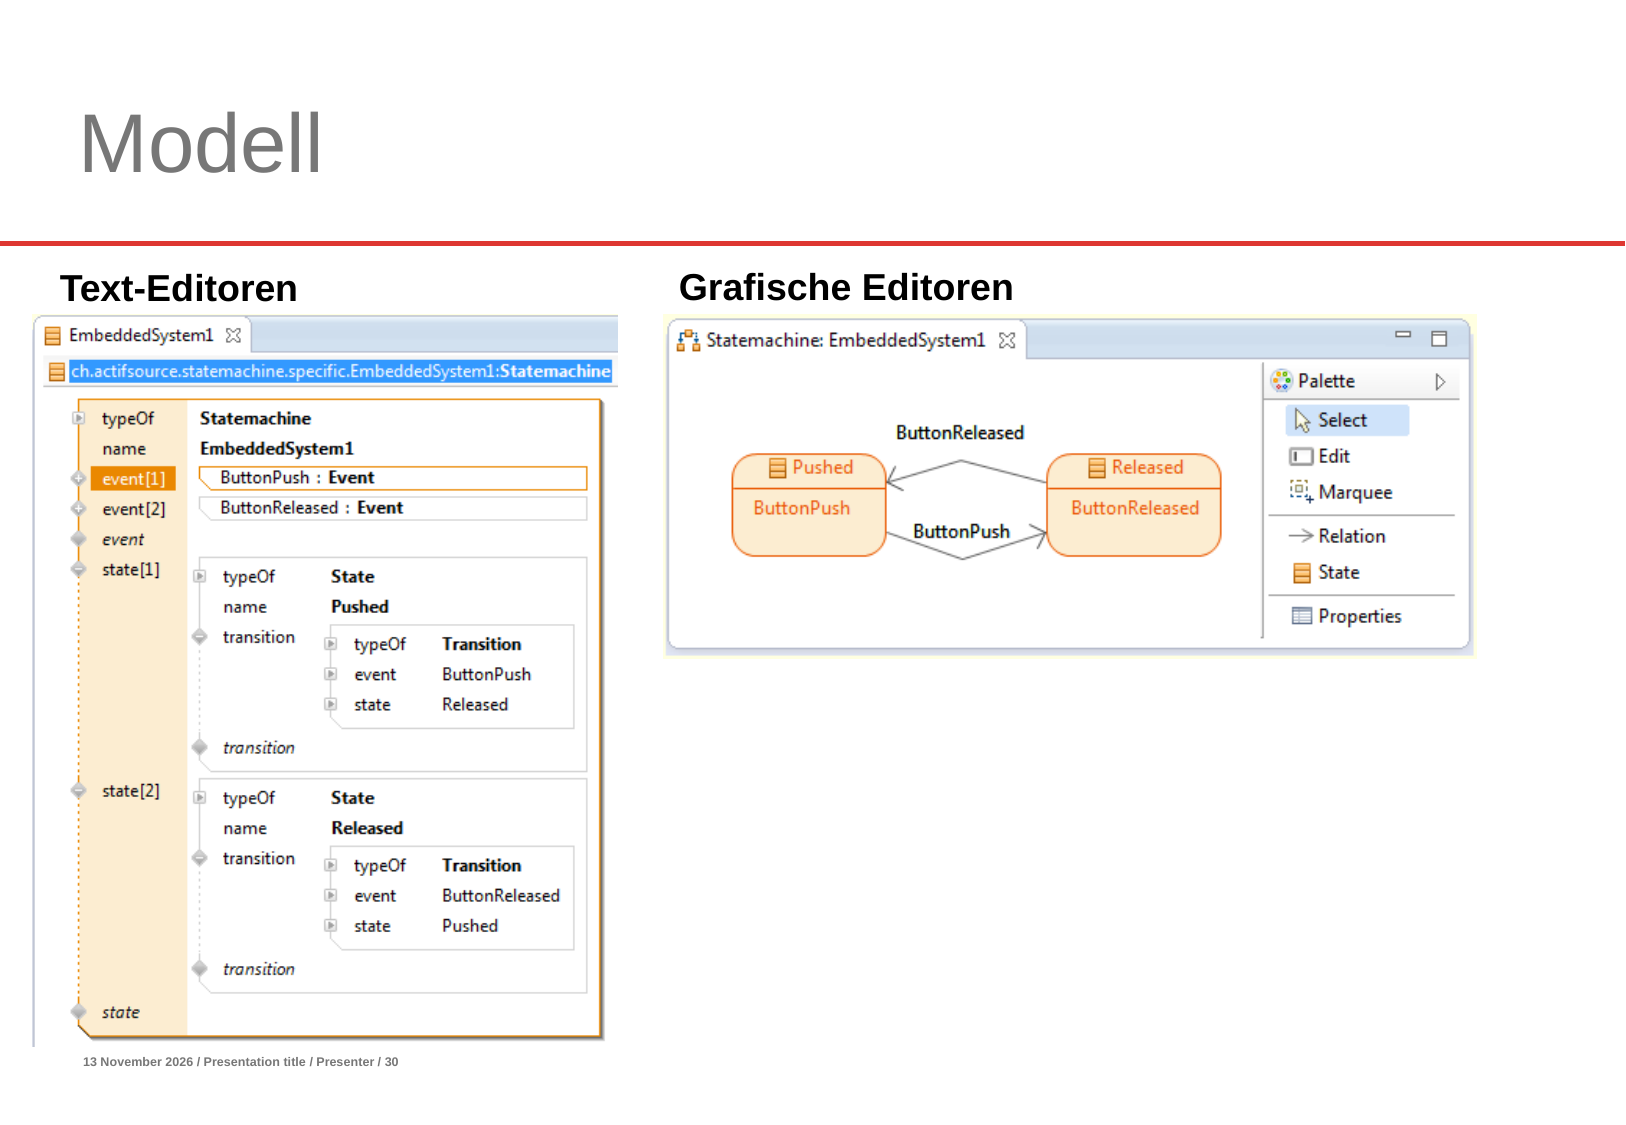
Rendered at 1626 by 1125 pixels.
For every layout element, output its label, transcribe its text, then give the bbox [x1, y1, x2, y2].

text_box Grafische Editoren [663, 255, 1101, 313]
picture [663, 314, 1477, 659]
text_box Text-Editoren [44, 256, 459, 312]
picture [32, 314, 618, 1048]
title Modell [63, 45, 1269, 197]
